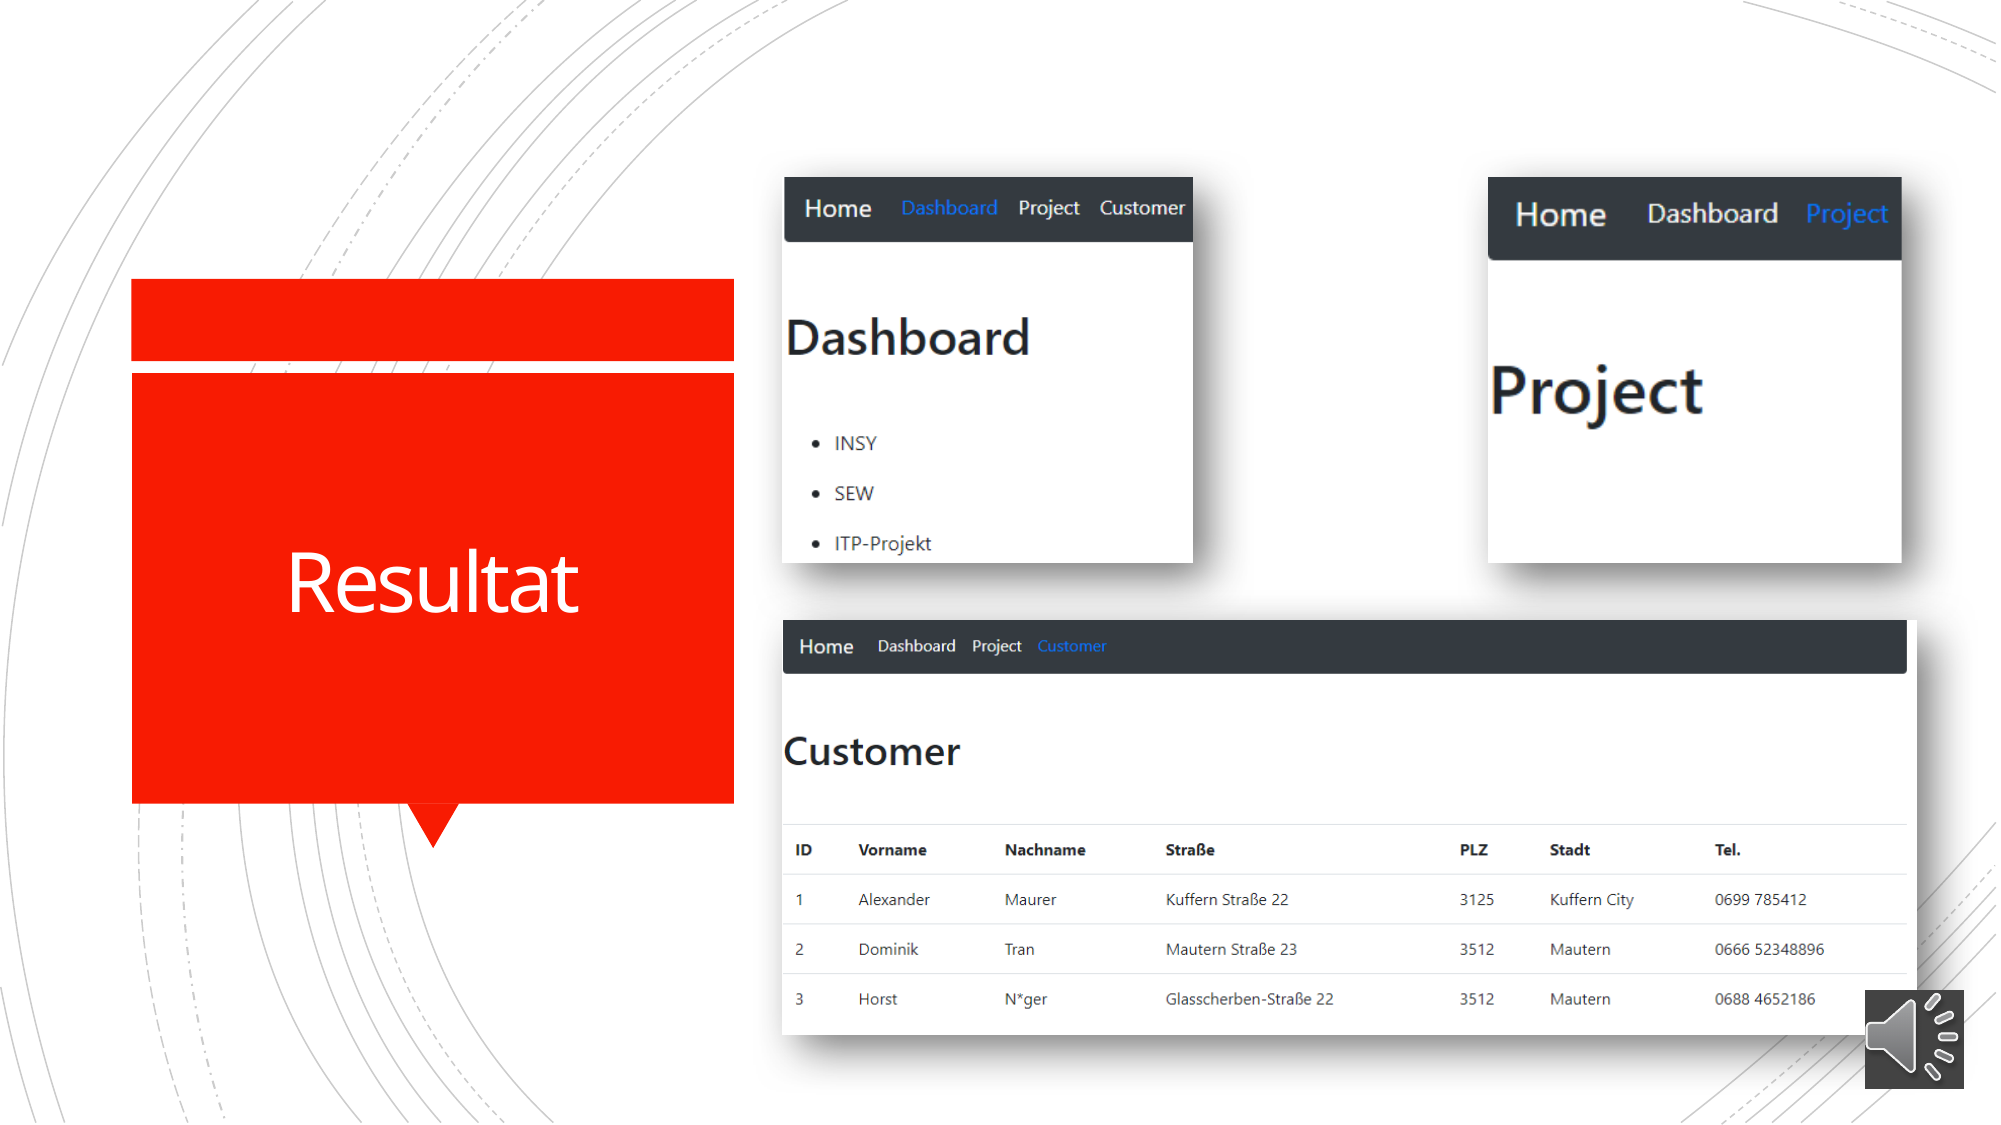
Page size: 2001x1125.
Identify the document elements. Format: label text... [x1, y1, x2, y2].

picture [782, 177, 1193, 563]
picture [1487, 177, 1902, 563]
title Resultat [145, 385, 721, 789]
picture [782, 620, 1965, 1090]
